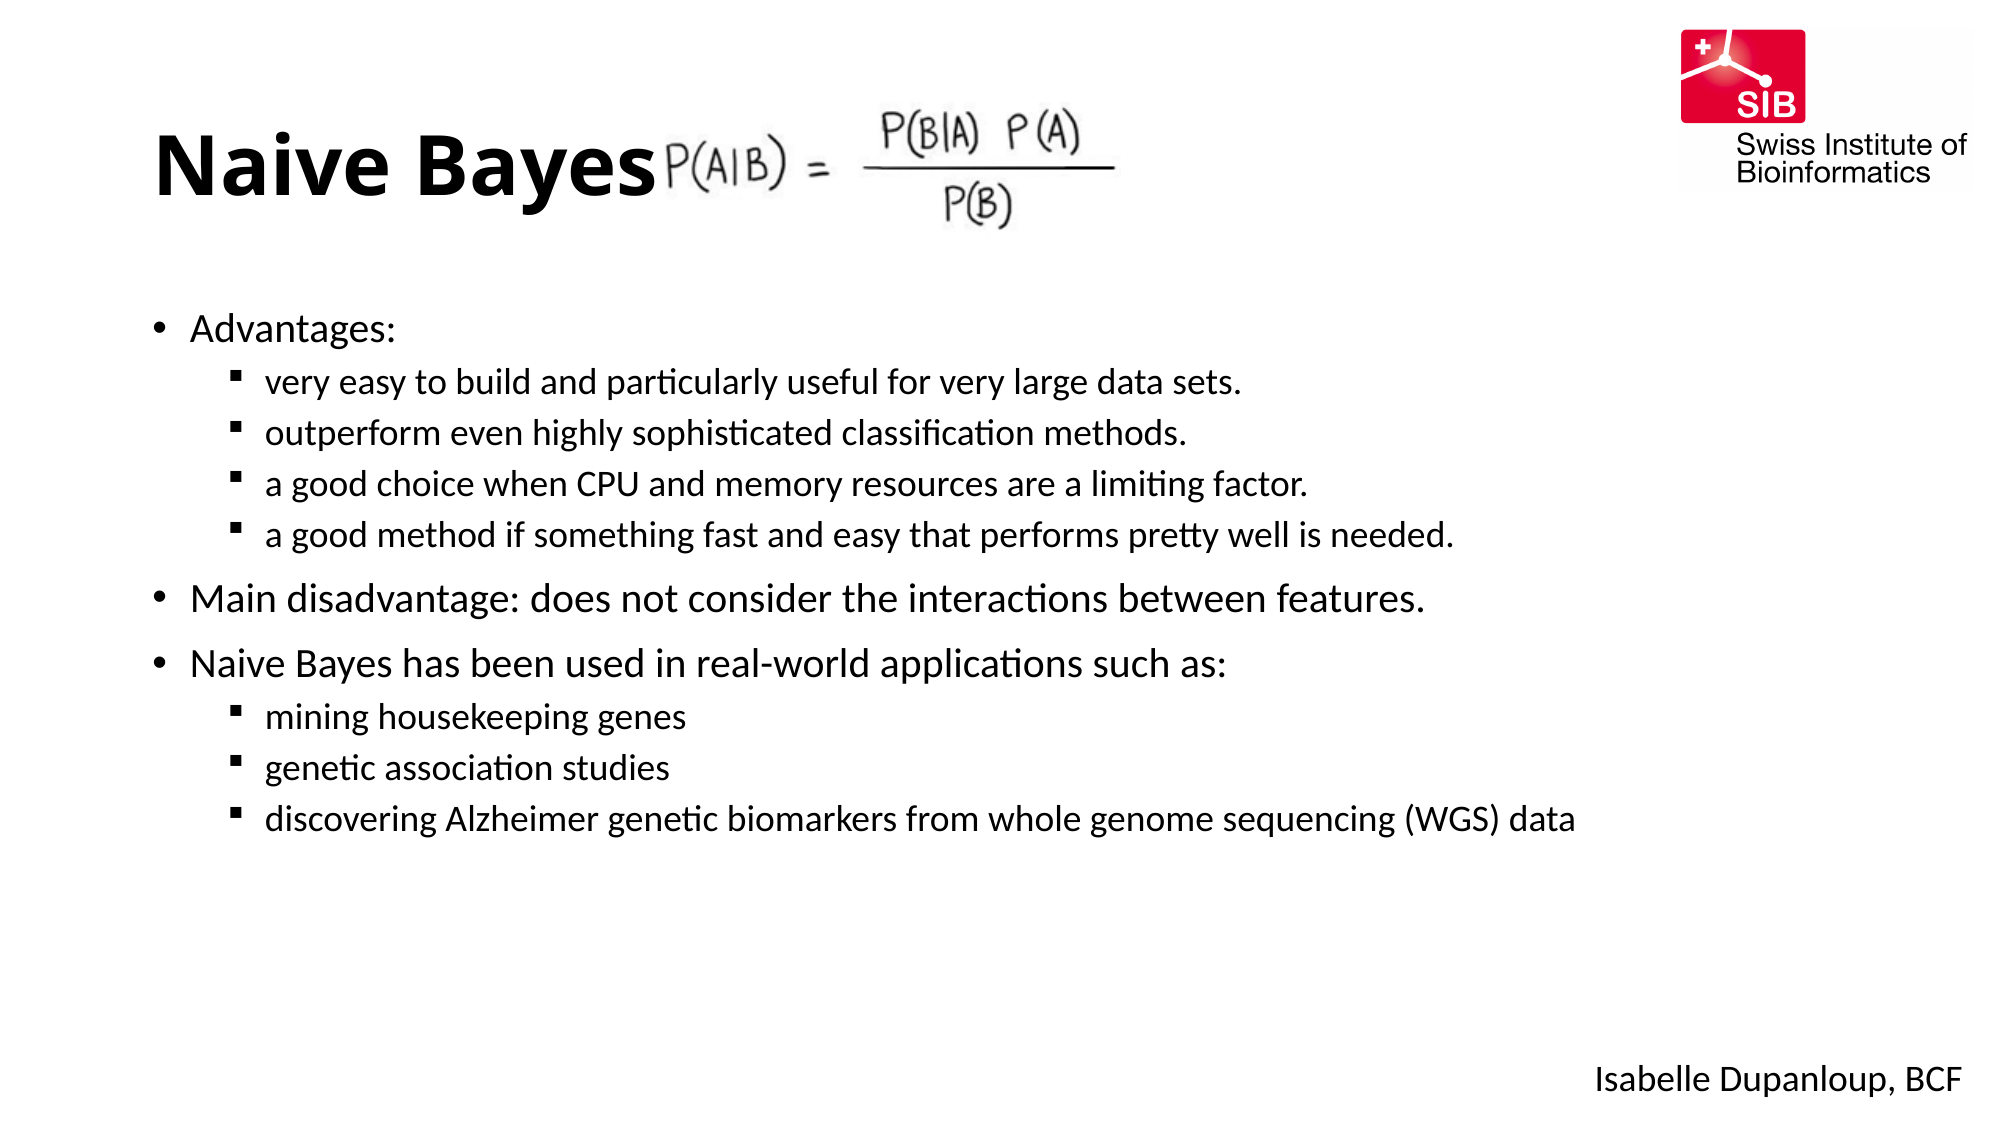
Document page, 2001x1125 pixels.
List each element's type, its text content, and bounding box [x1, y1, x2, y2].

picture [1678, 27, 1973, 193]
text_box Naive Bayes [137, 59, 1863, 278]
list Advantages: very easy to build and particularly useful for very large data sets. outperform even highly sophisticated classification methods. a good choice when CPU and memory resources are a limiting factor. a good method if something fast and easy that performs pretty well is needed. Main disadvantage: does not consider the interactions between features. Naive Bayes has been used in real-world applications such as: mining housekeeping genes genetic association studies discovering Alzheimer genetic biomarkers from whole genome sequencing (WGS) data [137, 299, 1863, 1014]
picture [659, 99, 1121, 239]
text_box Isabelle Dupanloup, BCF [1557, 1046, 2000, 1107]
